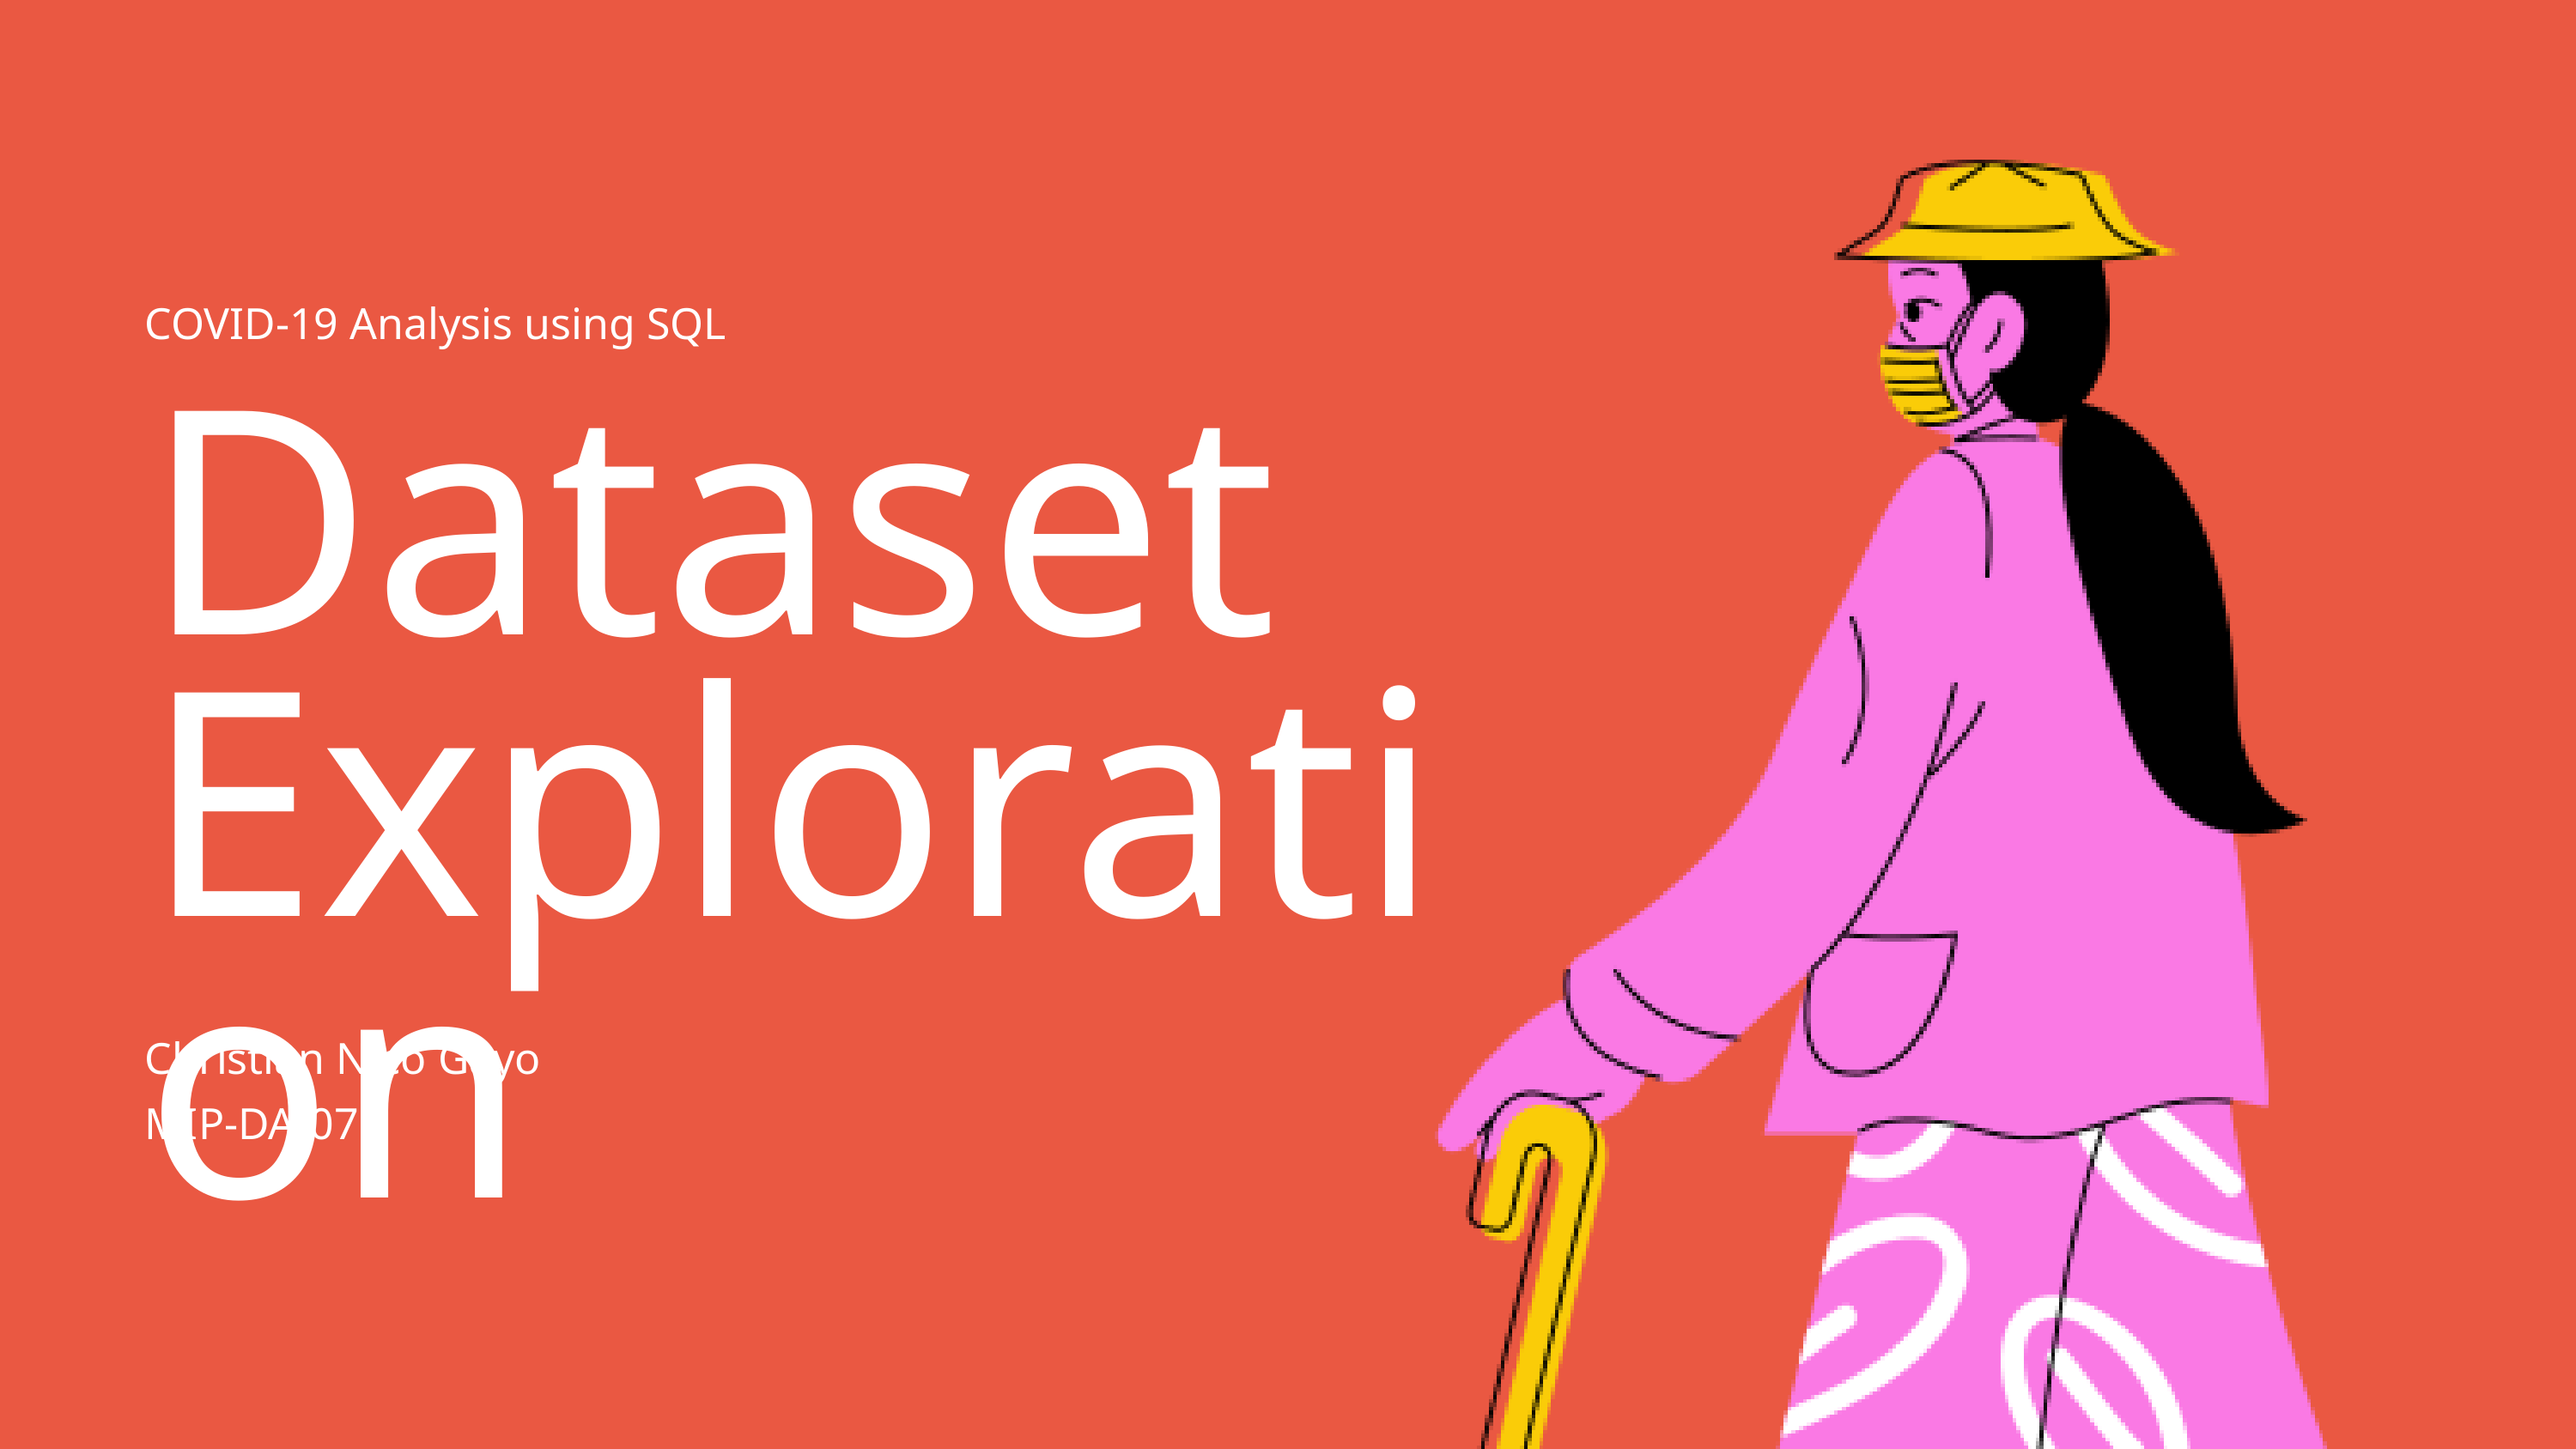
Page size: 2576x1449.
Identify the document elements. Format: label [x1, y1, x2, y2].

text_box [1373, 144, 2432, 1449]
text_box [144, 298, 1612, 1150]
